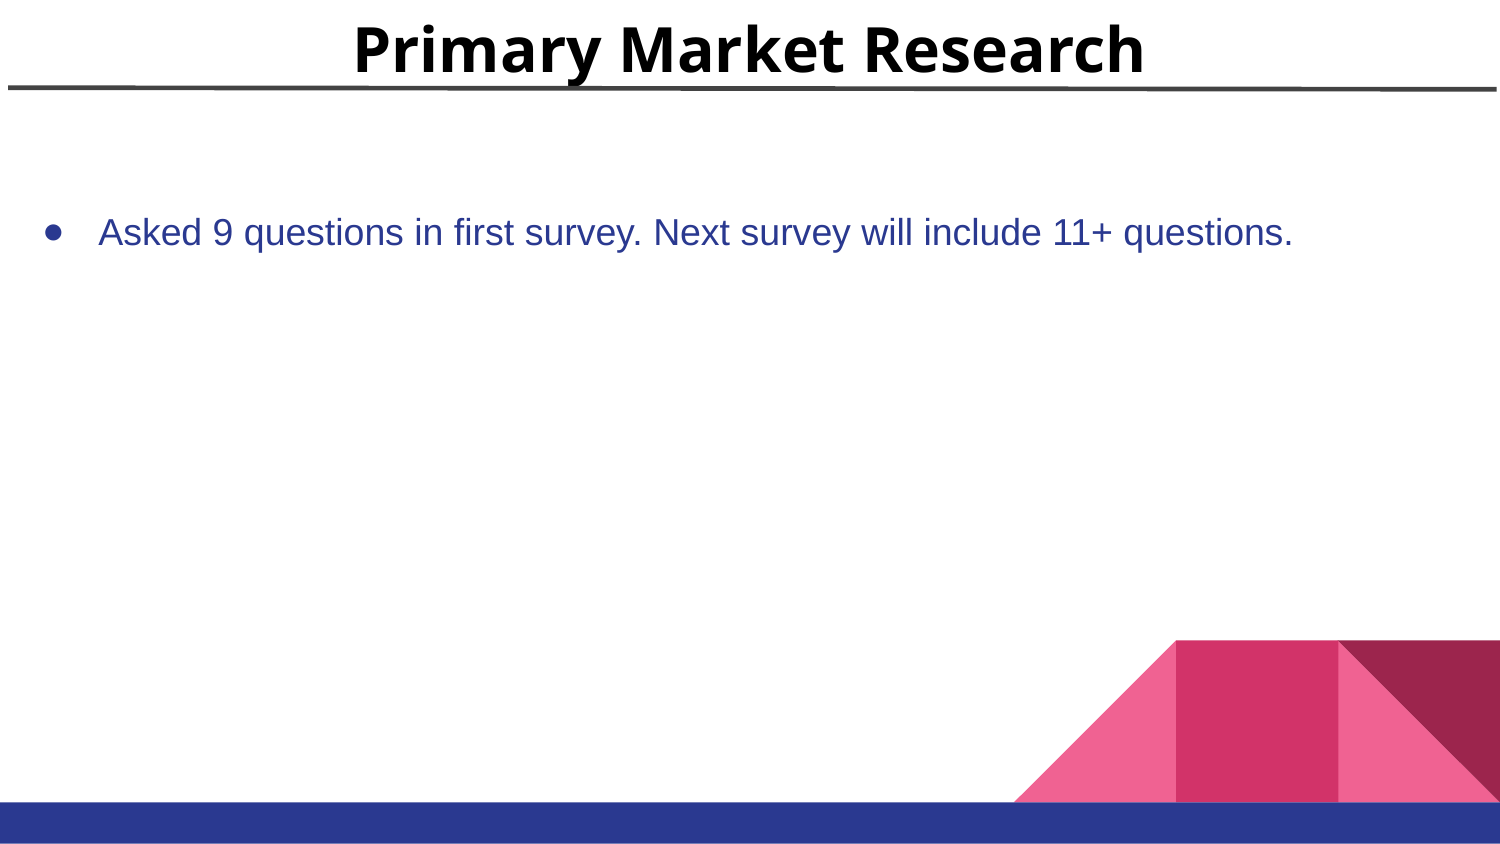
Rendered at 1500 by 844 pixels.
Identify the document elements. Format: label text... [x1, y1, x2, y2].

title Primary Market Research [51, 0, 1449, 86]
text_box Asked 9 questions in first survey. Next survey will include 11+ questions. [8, 192, 1487, 765]
